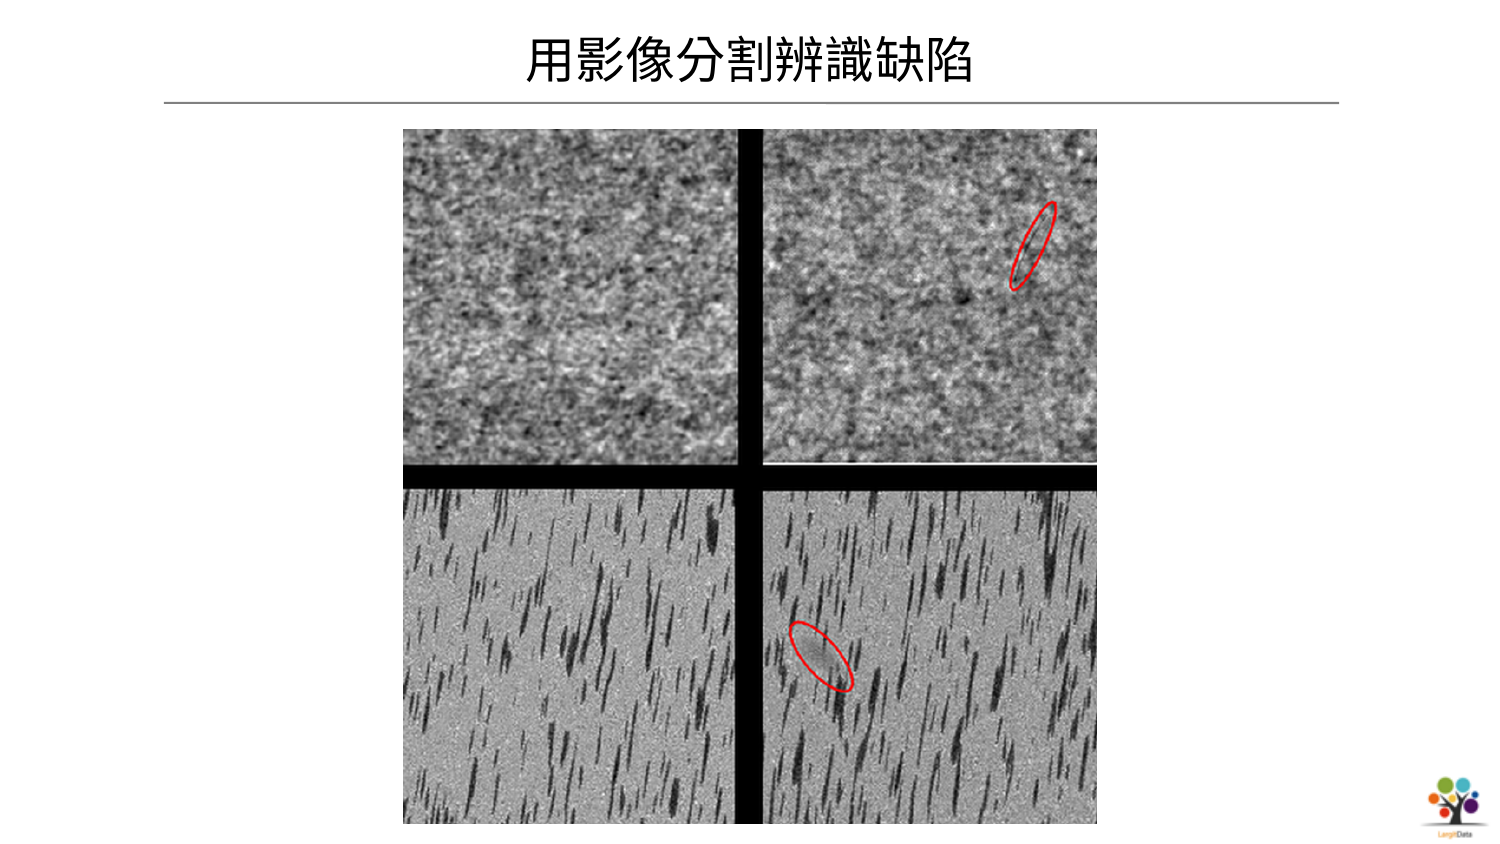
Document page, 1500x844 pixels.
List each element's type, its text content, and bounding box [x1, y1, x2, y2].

picture [402, 129, 1097, 824]
text_box 用影像分割辨識缺陷 [262, 20, 1238, 98]
picture [1418, 775, 1493, 841]
